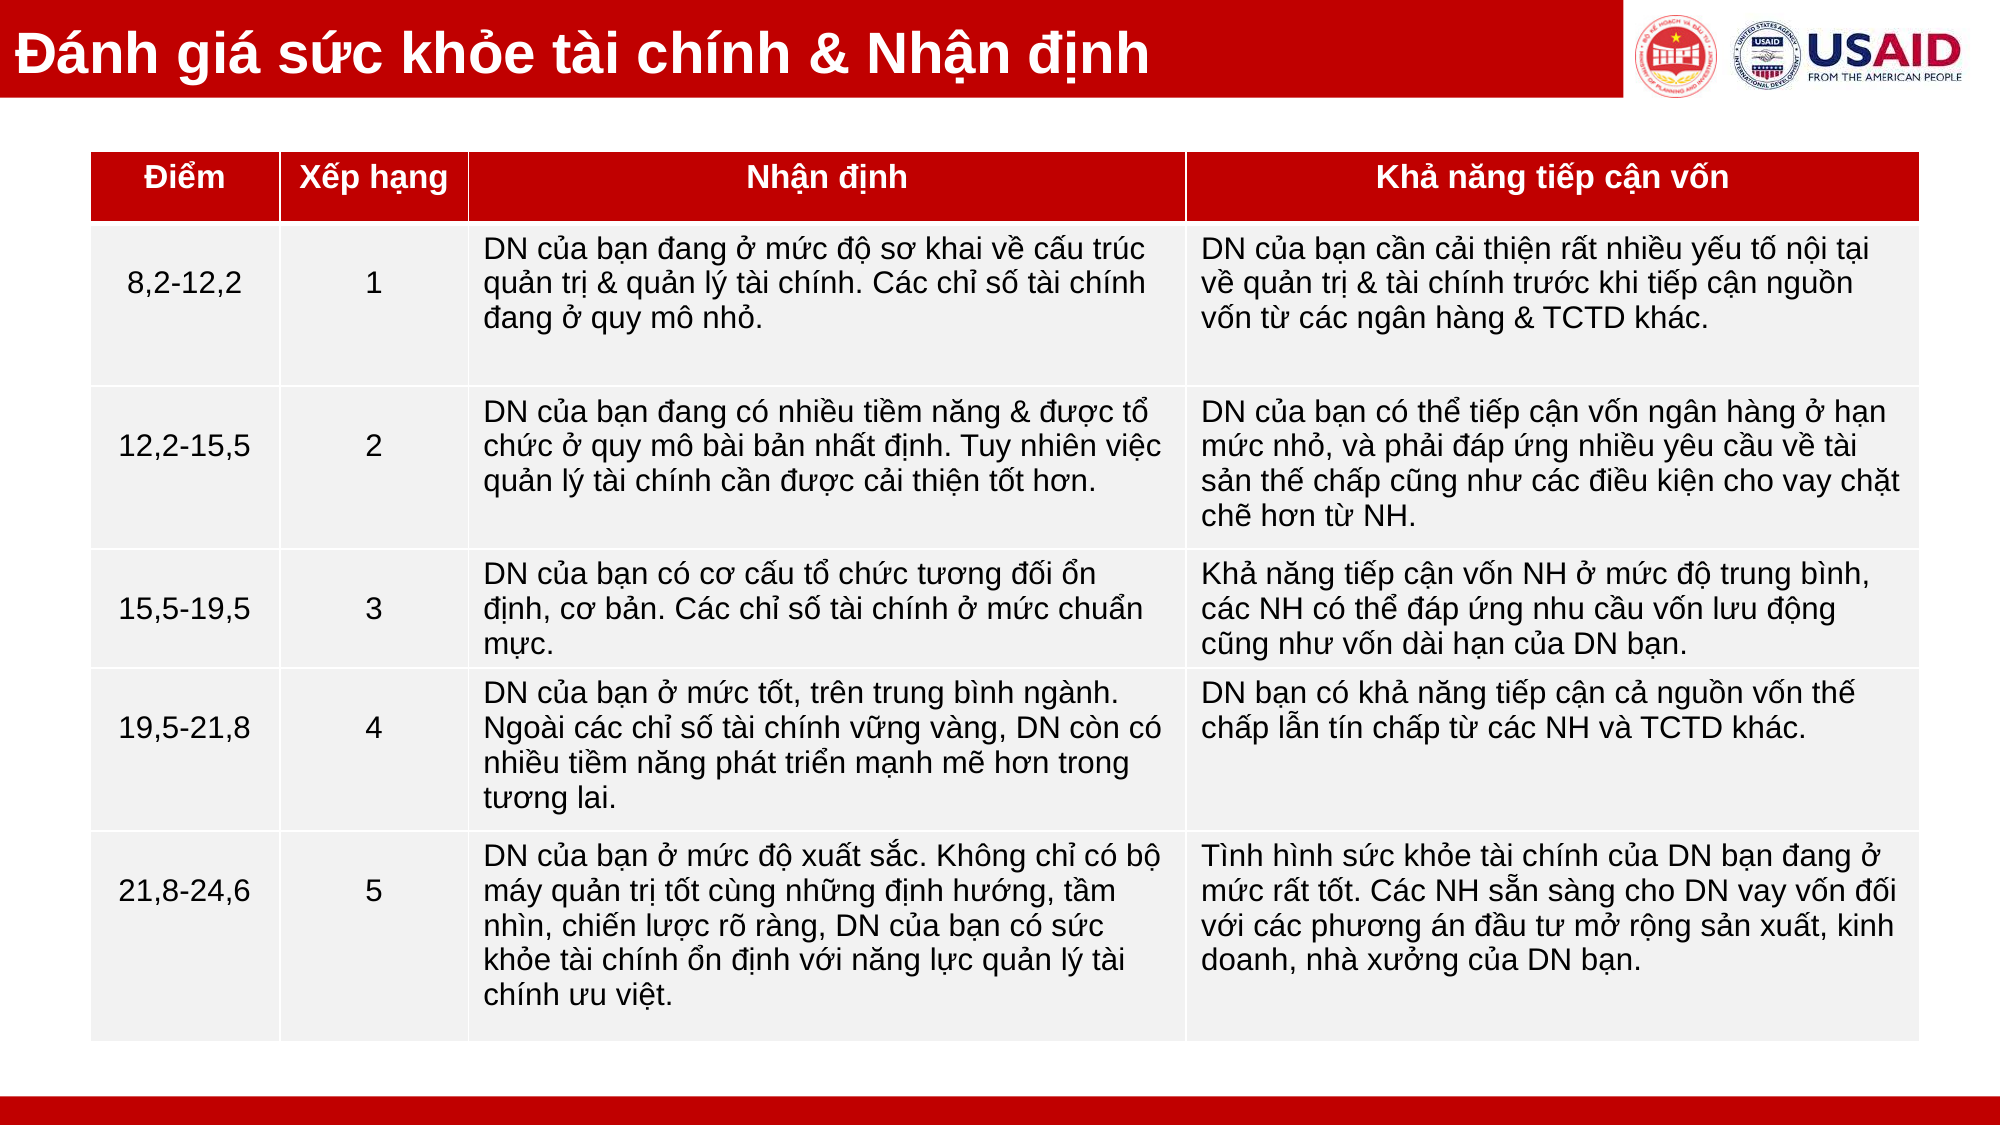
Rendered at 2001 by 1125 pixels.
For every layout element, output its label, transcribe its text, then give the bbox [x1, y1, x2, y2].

table_cell 19,5-21,8 [91, 669, 279, 830]
table_cell DN của bạn ở mức tốt, trên trung bình ngành. Ngoài các chỉ số tài chính vững vàng, DN còn có nhiều tiềm năng phát triển mạnh mẽ hơn trong tương lai. [469, 669, 1185, 830]
table_cell DN của bạn có cơ cấu tổ chức tương đối ổn định, cơ bản. Các chỉ số tài chính ở mức chuẩn mực. [469, 550, 1116, 667]
table_cell Khả năng tiếp cận vốn NH ở mức độ trung bình, các NH có thể đáp ứng nhu cầu vốn lưu động cũng như vốn dài hạn của DN bạn. [1808, 550, 1919, 667]
table_header Khả năng tiếp cận vốn [1187, 152, 1919, 221]
table_cell 4 [281, 669, 468, 830]
table_cell DN của bạn đang có nhiều tiềm năng & được tổ chức ở quy mô bài bản nhất định. Tuy nhiên việc quản lý tài chính cần được cải thiện tốt hơn. [469, 387, 1116, 548]
table_cell DN của bạn đang ở mức độ sơ khai về cấu trúc quản trị & quản lý tài chính. Các chỉ số tài chính đang ở quy mô nhỏ. [469, 226, 1185, 385]
table_cell DN của bạn cần cải thiện rất nhiều yếu tố nội tại về quản trị & tài chính trước khi tiếp cận nguồn vốn từ các ngân hàng & TCTD khác. [1187, 226, 1919, 385]
table_cell 1 [281, 226, 468, 385]
table_cell 12,2-15,5 [91, 387, 279, 548]
table_cell 2 [281, 387, 468, 548]
table_cell 5 [281, 832, 468, 1041]
table_cell 21,8-24,6 [91, 832, 279, 1041]
title Đánh giá sức khỏe tài chính & Nhận định [0, 3, 1613, 106]
table_cell DN bạn có khả năng tiếp cận cả nguồn vốn thế chấp lẫn tín chấp từ các NH và TCTD khác. [1187, 669, 1919, 830]
table_cell DN của bạn ở mức độ xuất sắc. Không chỉ có bộ máy quản trị tốt cùng những định hướng, tầm nhìn, chiến lược rõ ràng, DN của bạn có sức khỏe tài chính ổn định với năng lực quản lý tài chính ưu việt. [469, 832, 1185, 1041]
table_cell Tình hình sức khỏe tài chính của DN bạn đang ở mức rất tốt. Các NH sẵn sàng cho DN vay vốn đối với các phương án đầu tư mở rộng sản xuất, kinh doanh, nhà xưởng của DN bạn. [1187, 832, 1919, 1041]
table_header Xếp hạng [281, 152, 468, 221]
table_cell 15,5-19,5 [91, 550, 279, 667]
picture [1116, 254, 1808, 683]
table_cell 8,2-12,2 [91, 226, 279, 385]
table_cell DN của bạn có thể tiếp cận vốn ngân hàng ở hạn mức nhỏ, và phải đáp ứng nhiều yêu cầu về tài sản thế chấp cũng như các điều kiện cho vay chặt chẽ hơn từ NH. [1808, 387, 1919, 548]
picture [1635, 0, 2001, 114]
table_header Điểm [91, 152, 279, 221]
table_cell 3 [281, 550, 468, 667]
table_header Nhận định [469, 152, 1185, 221]
